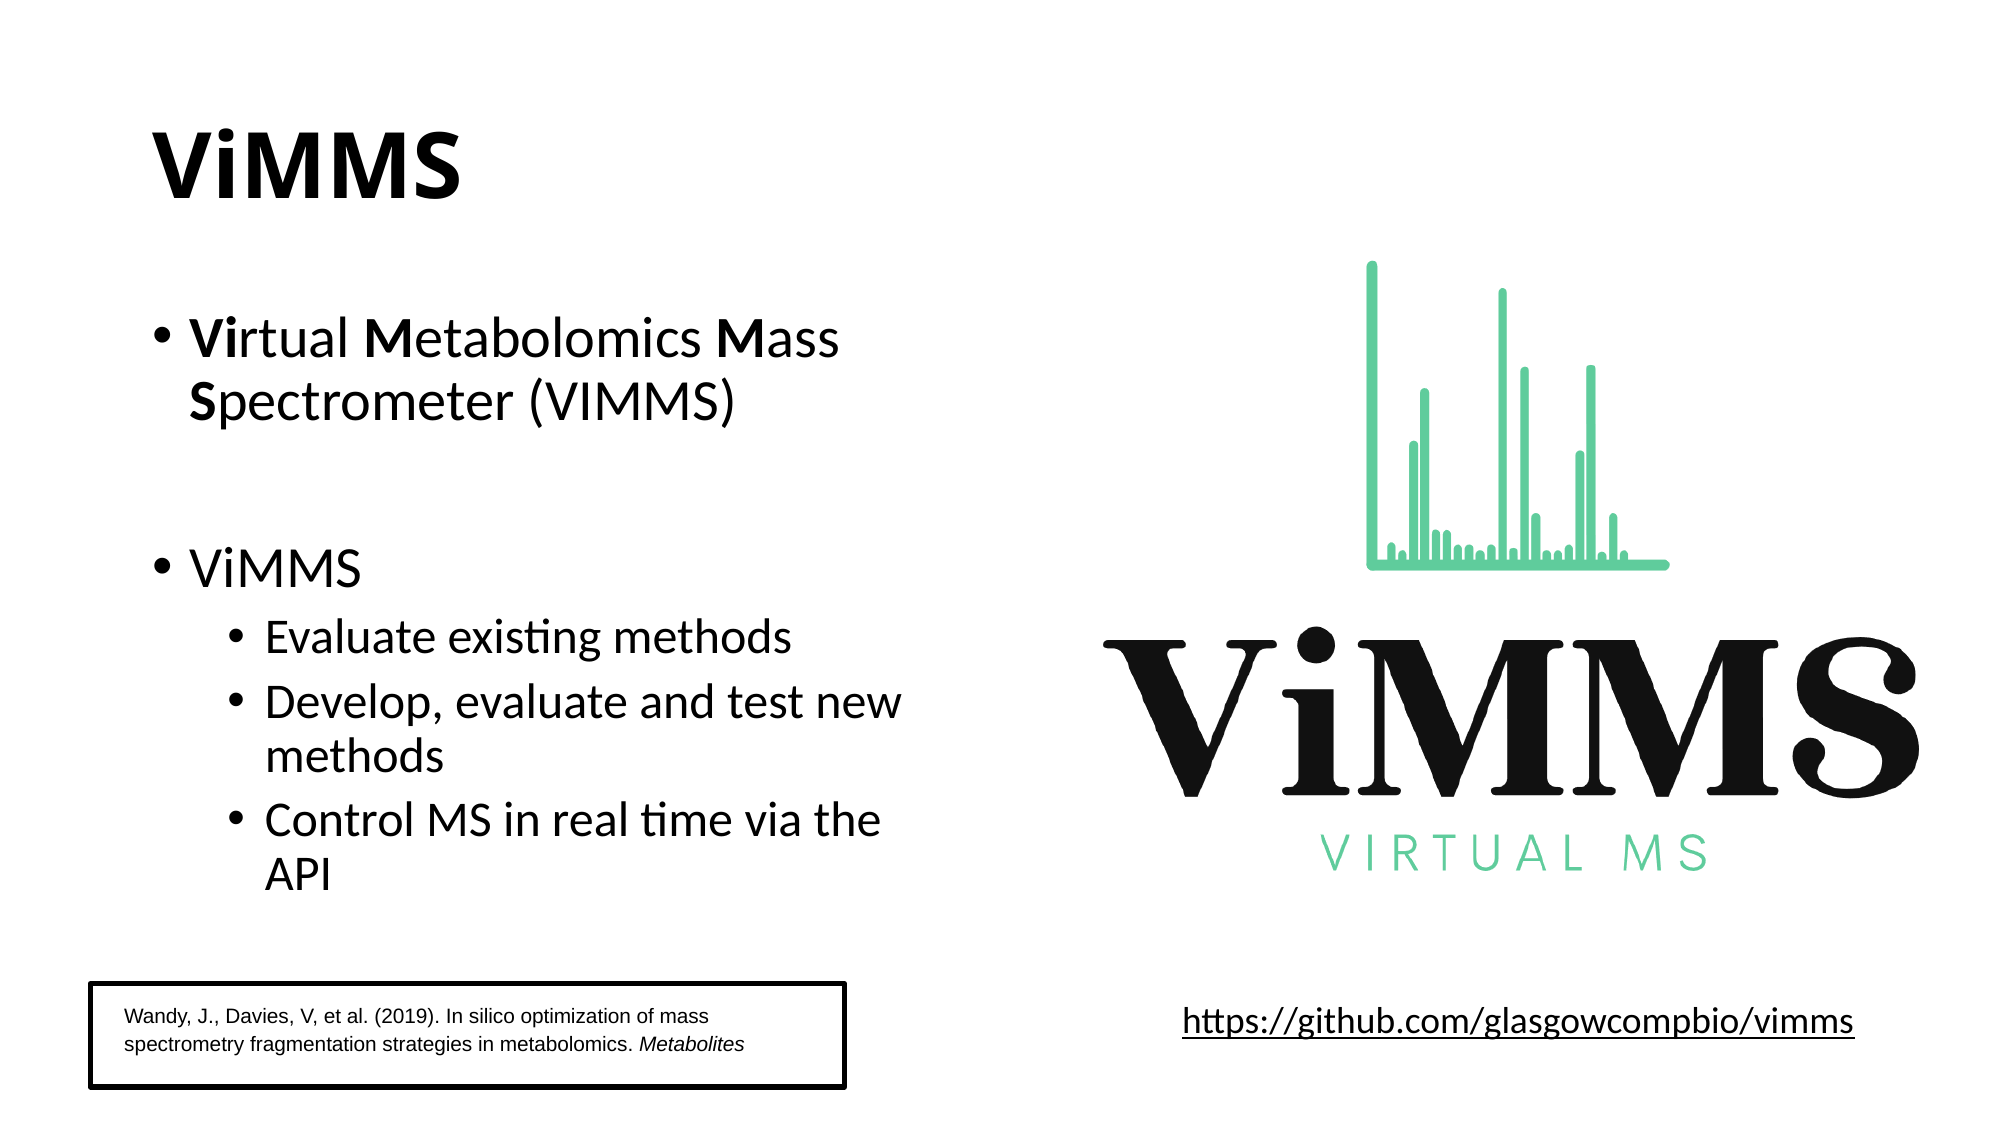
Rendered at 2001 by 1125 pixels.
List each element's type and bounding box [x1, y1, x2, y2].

list [137, 299, 943, 1014]
text_box [1167, 989, 1910, 1049]
picture [1073, 224, 1957, 901]
text_box [90, 983, 845, 1088]
title [137, 59, 1863, 278]
